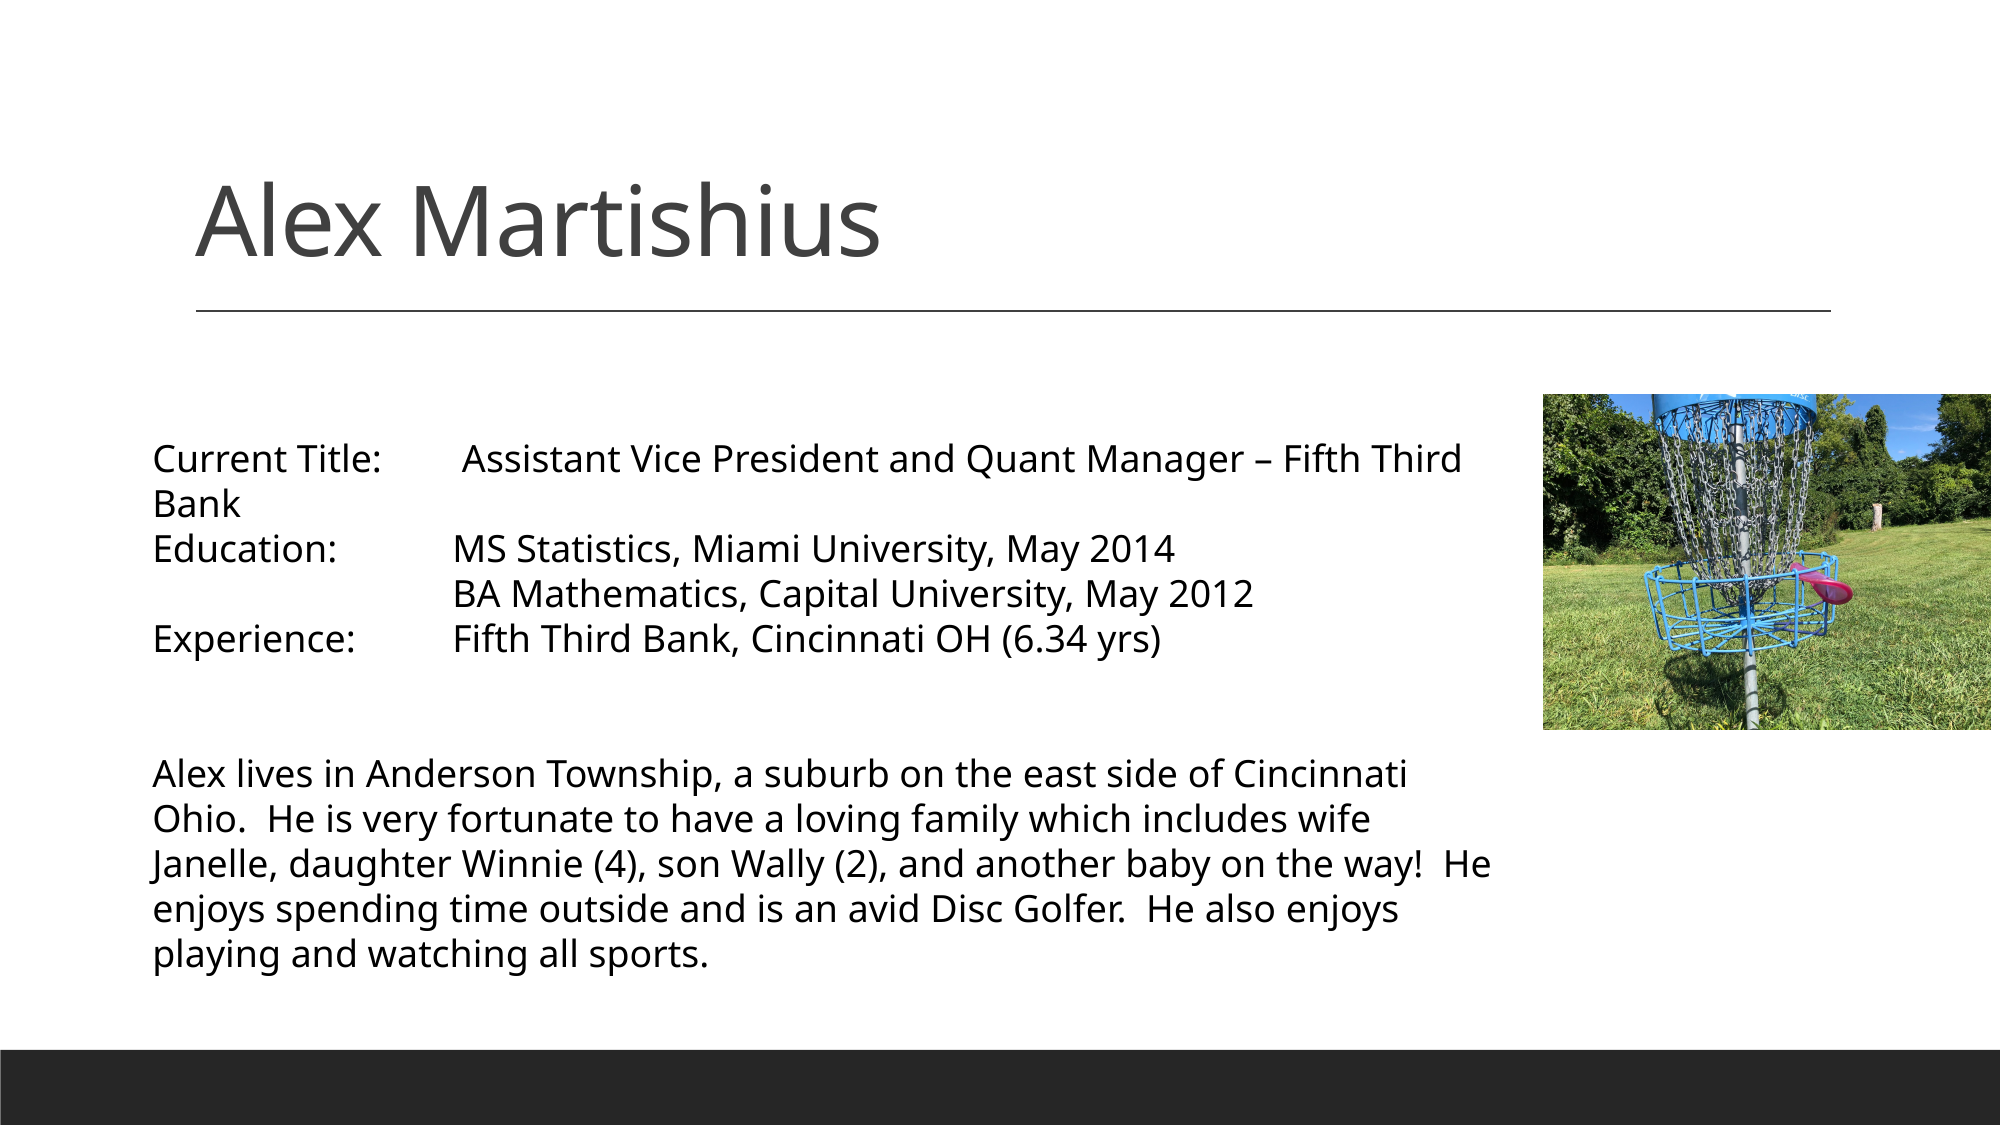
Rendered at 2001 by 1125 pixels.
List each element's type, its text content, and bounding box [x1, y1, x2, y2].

title Alex Martishius [180, 47, 1830, 285]
text_box Current Title: Assistant Vice President and Quant Manager – Fifth Third Bank Education: MS Statistics, Miami University, May 2014 BA Mathematics, Capital University, May 2012 Experience: Fifth Third Bank, Cincinnati OH (6.34 yrs) Alex lives in Anderson Township, a suburb on the east side of Cincinnati Ohio. He is very fortunate to have a loving family which includes wife Janelle, daughter Winnie (4), son Wally (2), and another baby on the way! He enjoys spending time outside and is an avid Disc Golfer. He also enjoys playing and watching all sports. [137, 427, 1521, 983]
picture [1542, 394, 1991, 731]
